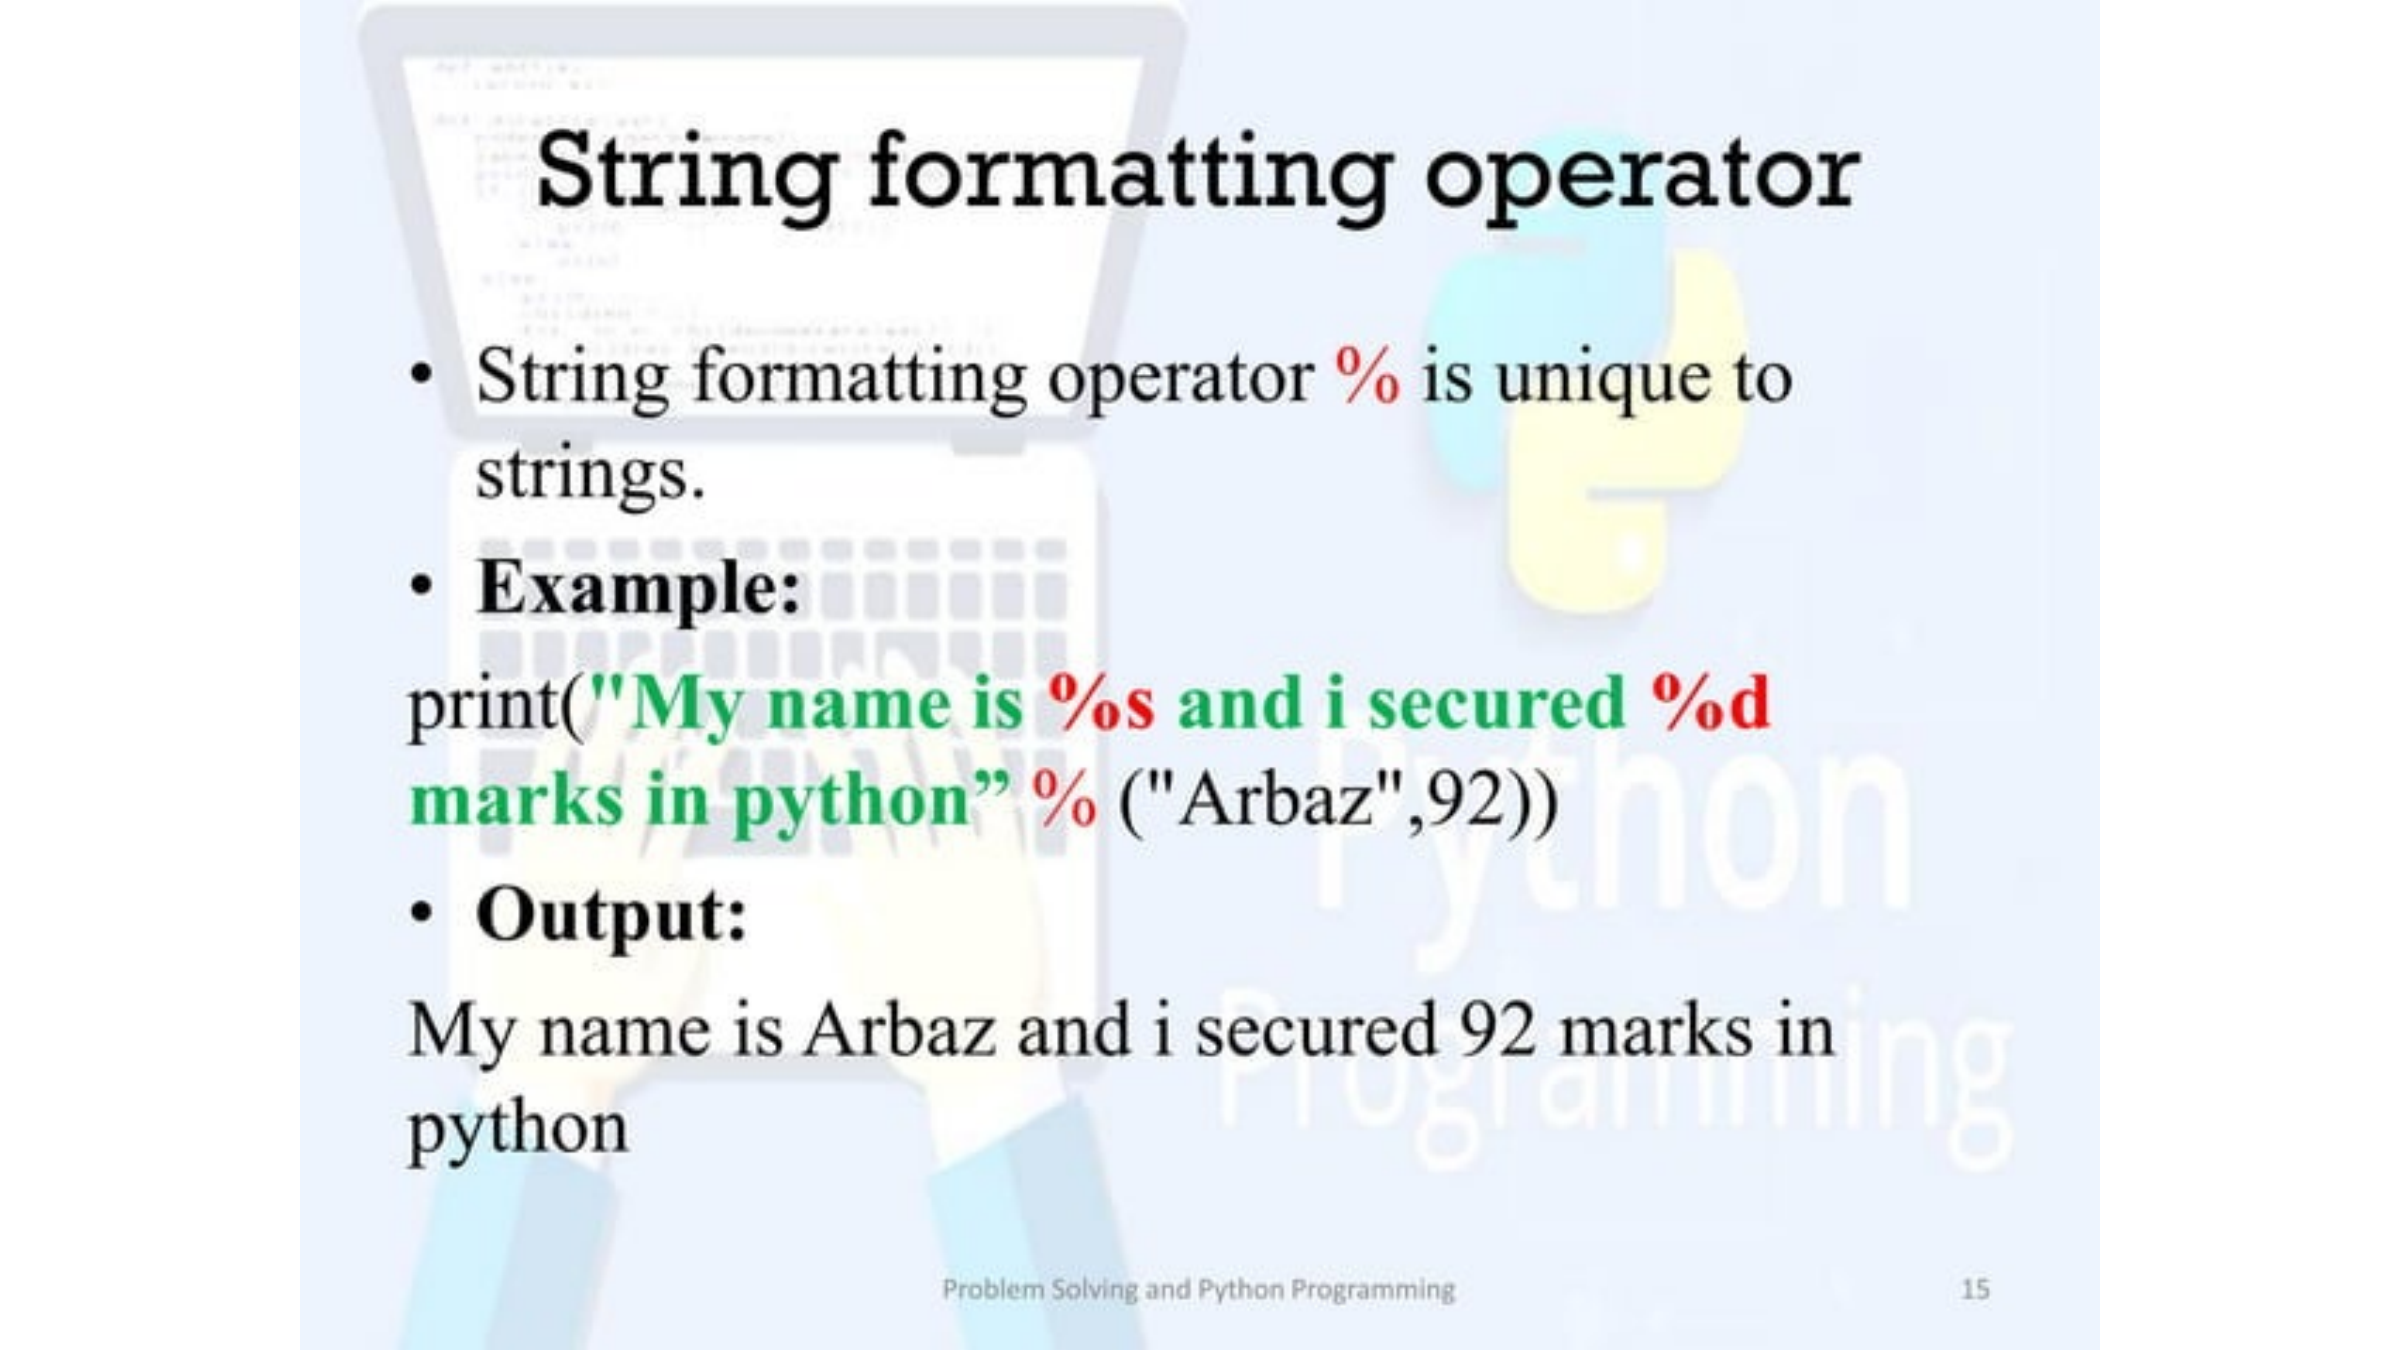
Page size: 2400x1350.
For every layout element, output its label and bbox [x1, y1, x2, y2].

picture [299, 0, 2100, 1350]
